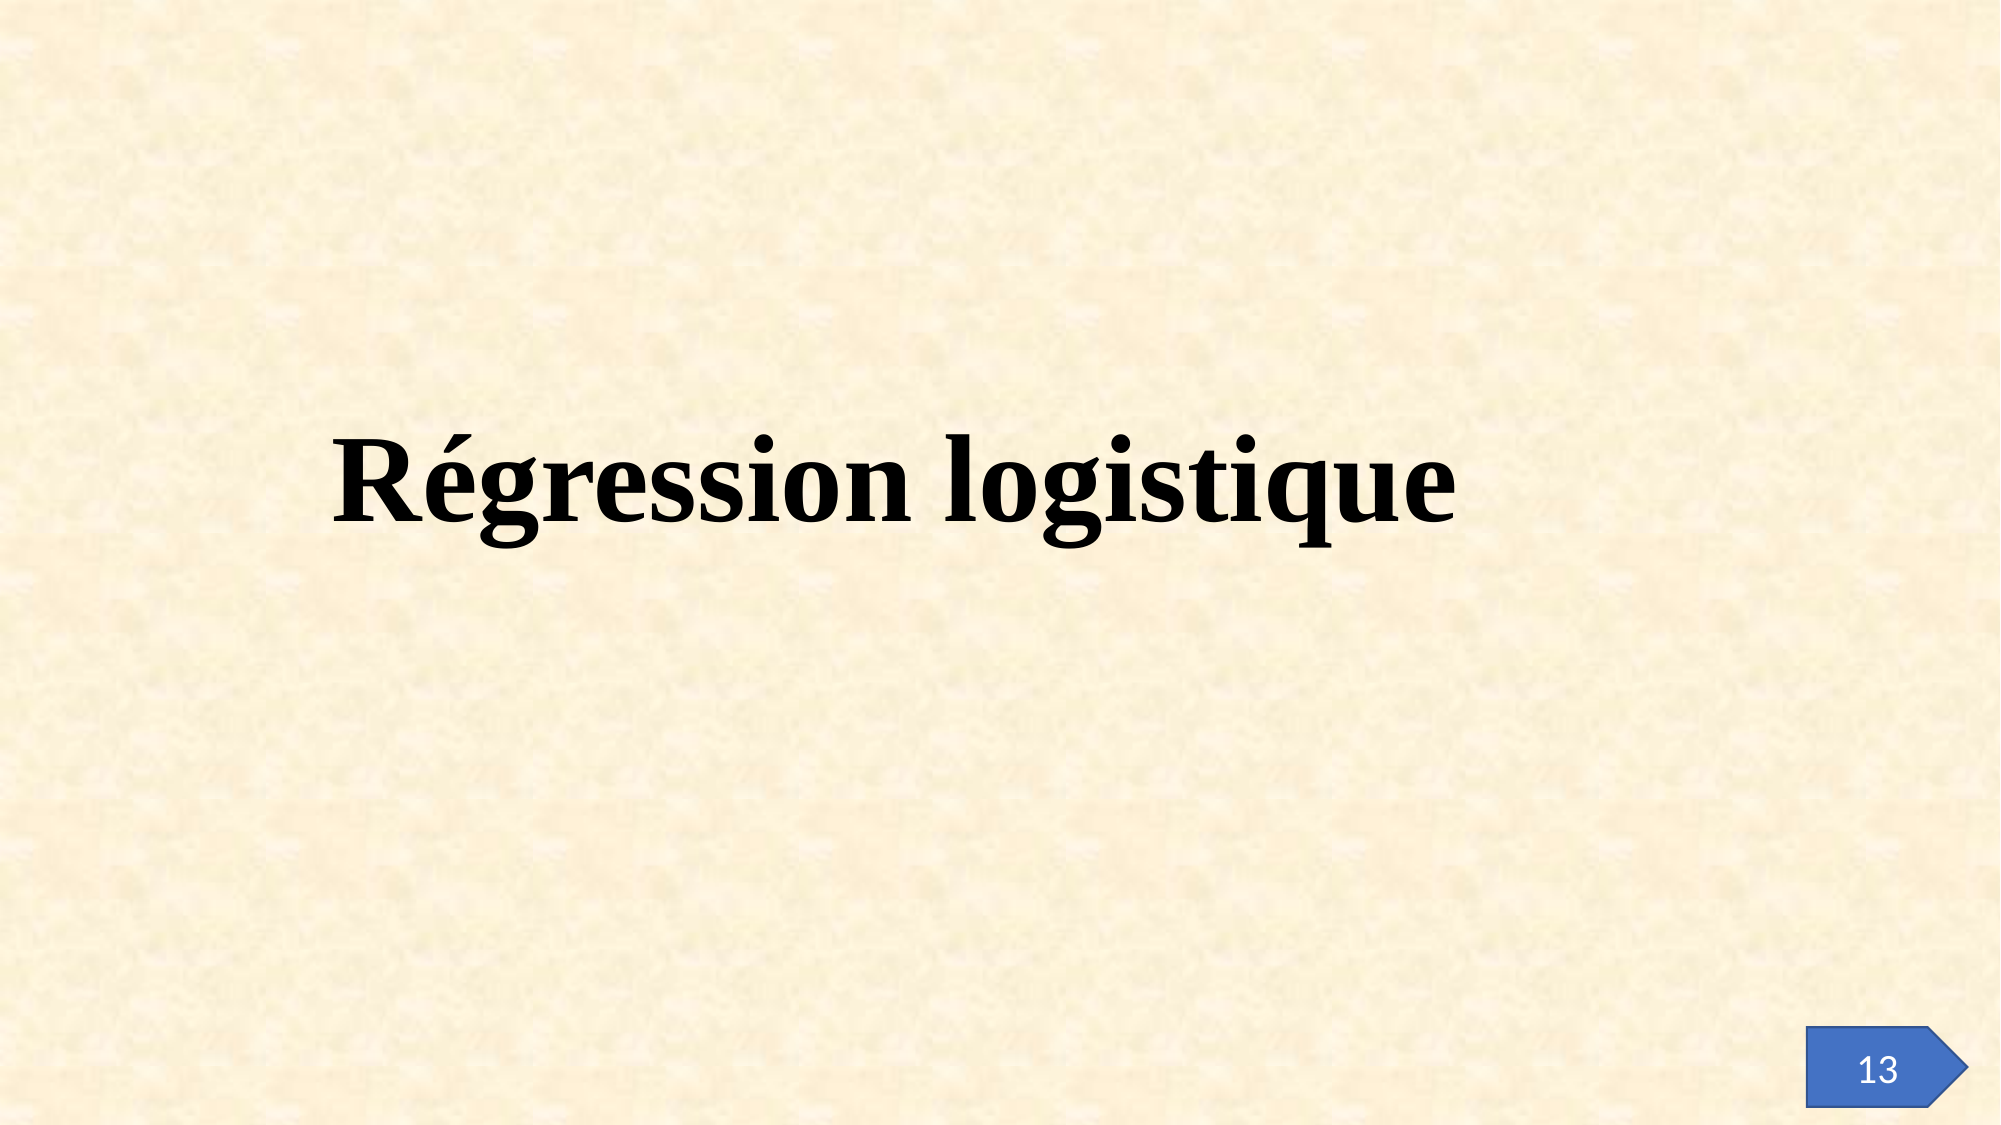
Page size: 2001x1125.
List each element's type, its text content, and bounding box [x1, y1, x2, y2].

text_box Régression logistique [316, 389, 1474, 554]
picture [0, 0, 2001, 1125]
text_box 13 [1805, 1026, 1969, 1108]
